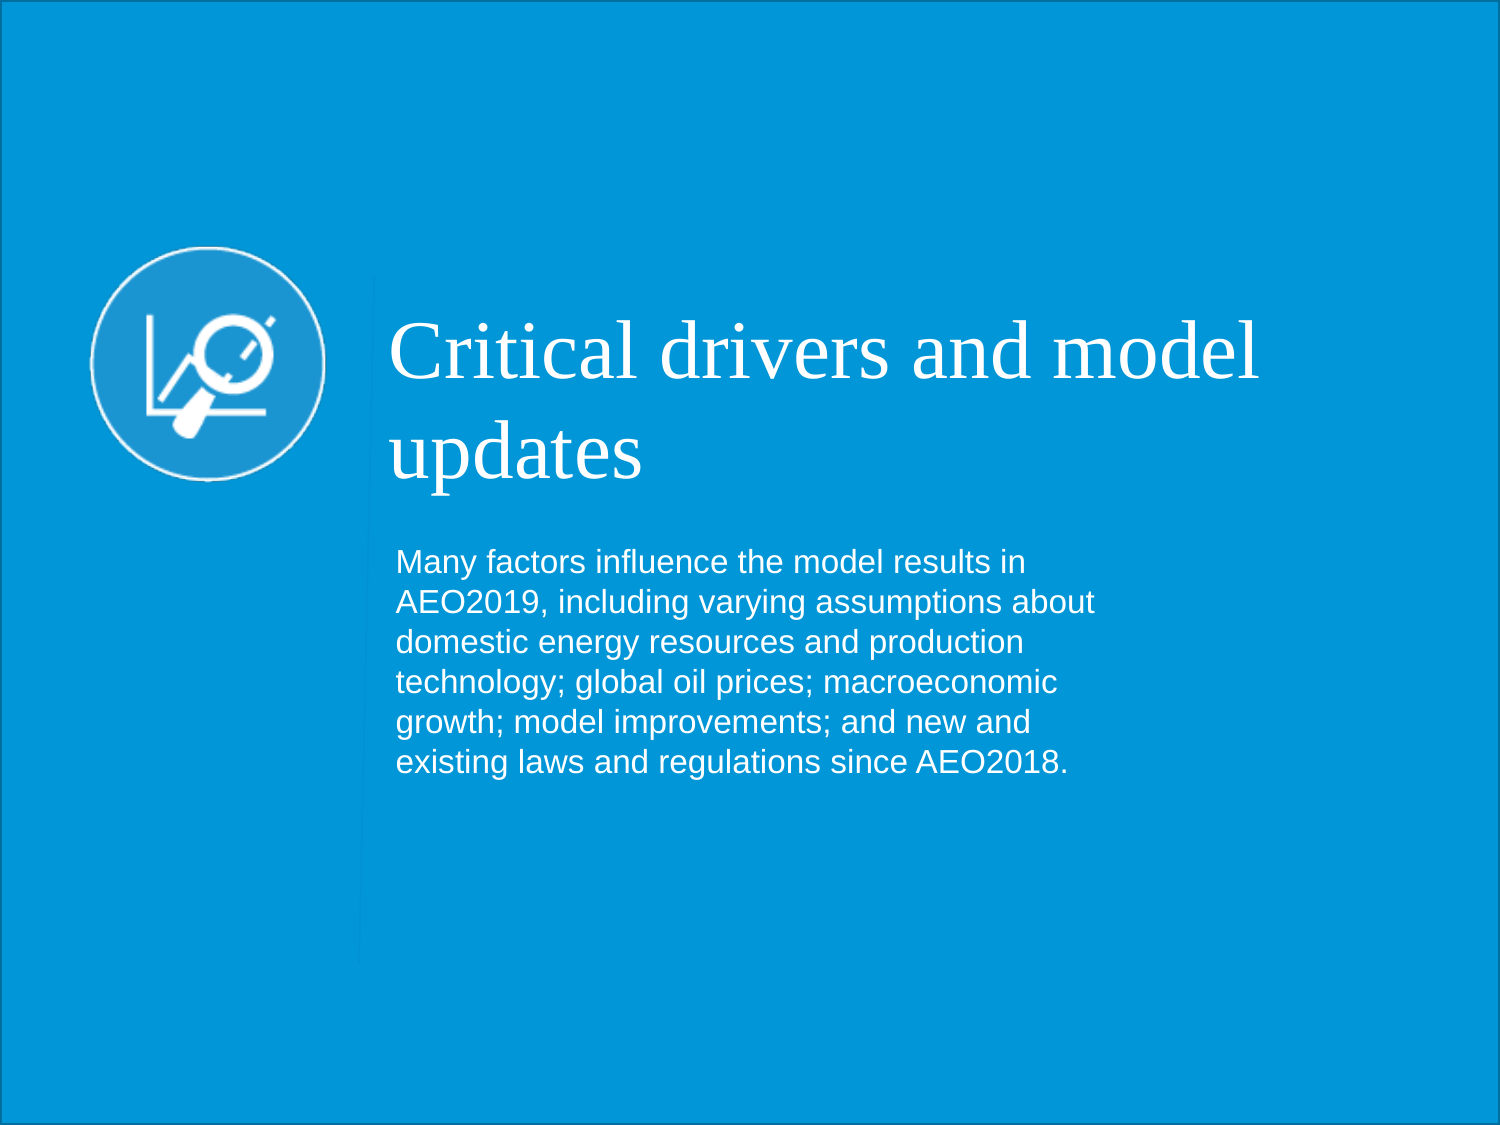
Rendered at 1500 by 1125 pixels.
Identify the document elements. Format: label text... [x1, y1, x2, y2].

list Many factors influence the model results in AEO2019, including varying assumptions about domestic energy resources and production technology; global oil prices; macroeconomic growth; model improvements; and new and existing laws and regulations since AEO2018. [380, 532, 1121, 1052]
title Critical drivers and model updates [374, 258, 1425, 503]
picture [90, 247, 325, 482]
